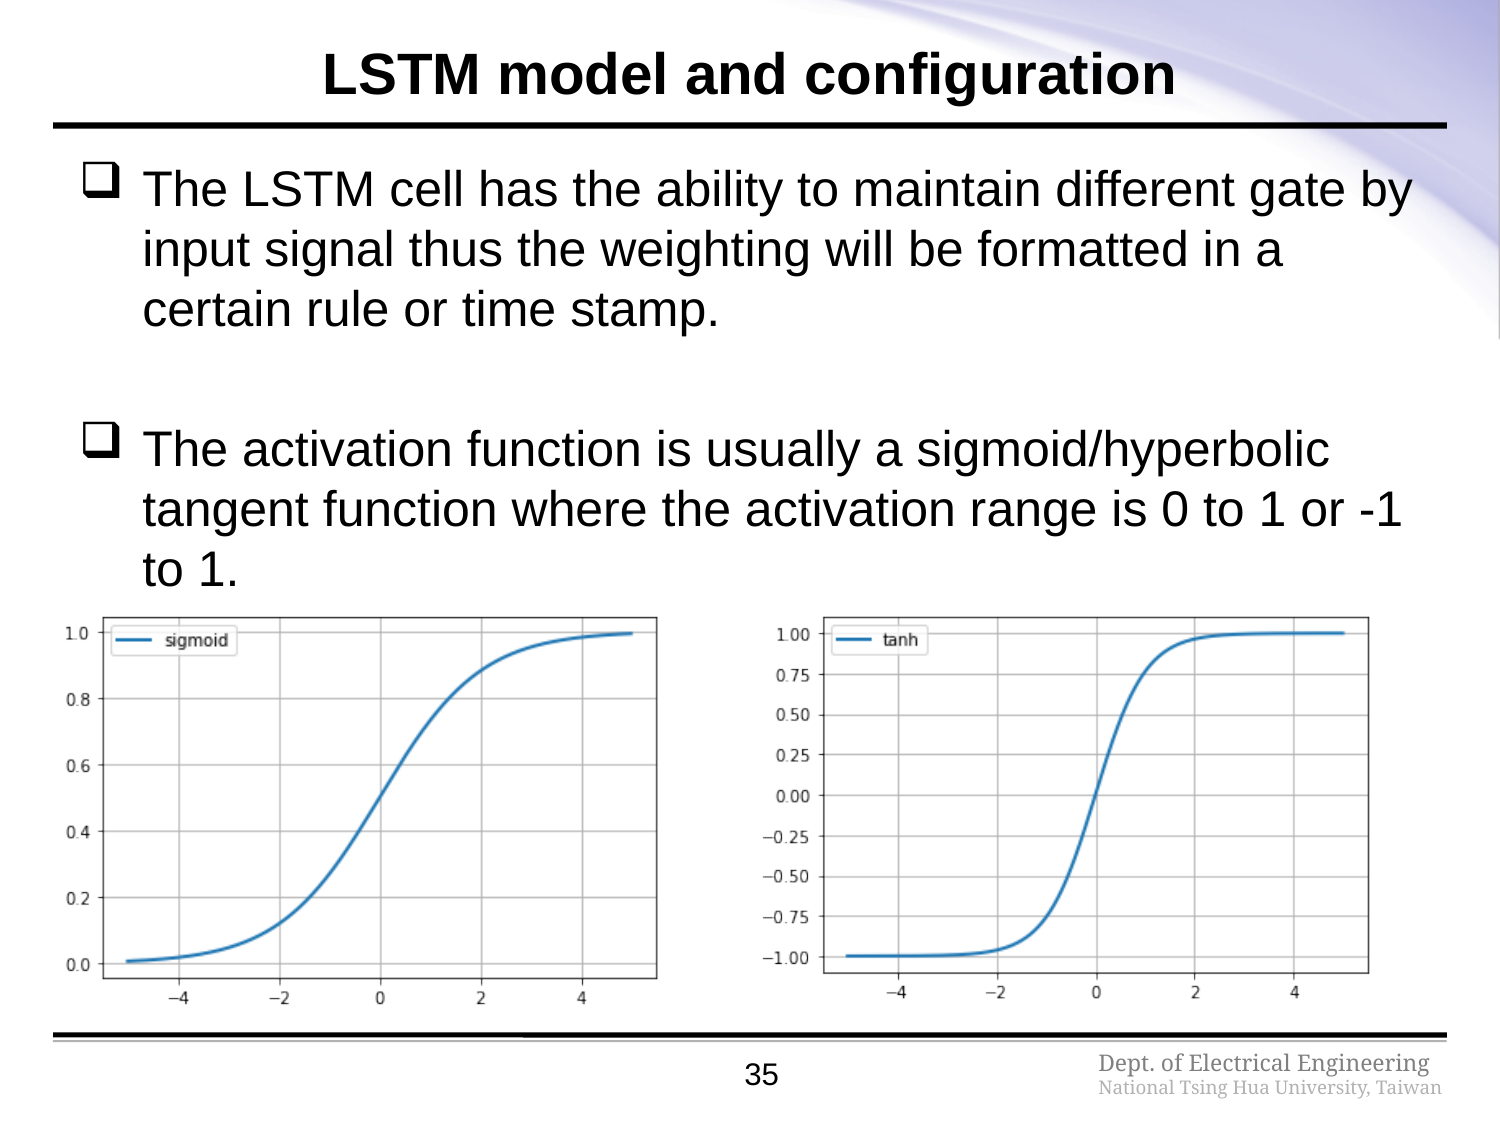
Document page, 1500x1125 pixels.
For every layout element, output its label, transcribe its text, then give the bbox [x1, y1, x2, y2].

picture [52, 607, 668, 1018]
list The LSTM cell has the ability to maintain different gate by input signal thus the weighting will be formatted in a certain rule or time stamp. The activation function is usually a sigmoid/hyperbolic tangent function where the activation range is 0 to 1 or -1 to 1. [64, 148, 1436, 1012]
slide_number 35 [643, 1046, 881, 1095]
picture [768, 0, 1500, 350]
title LSTM model and configuration [64, 35, 1436, 108]
picture [749, 607, 1379, 1012]
